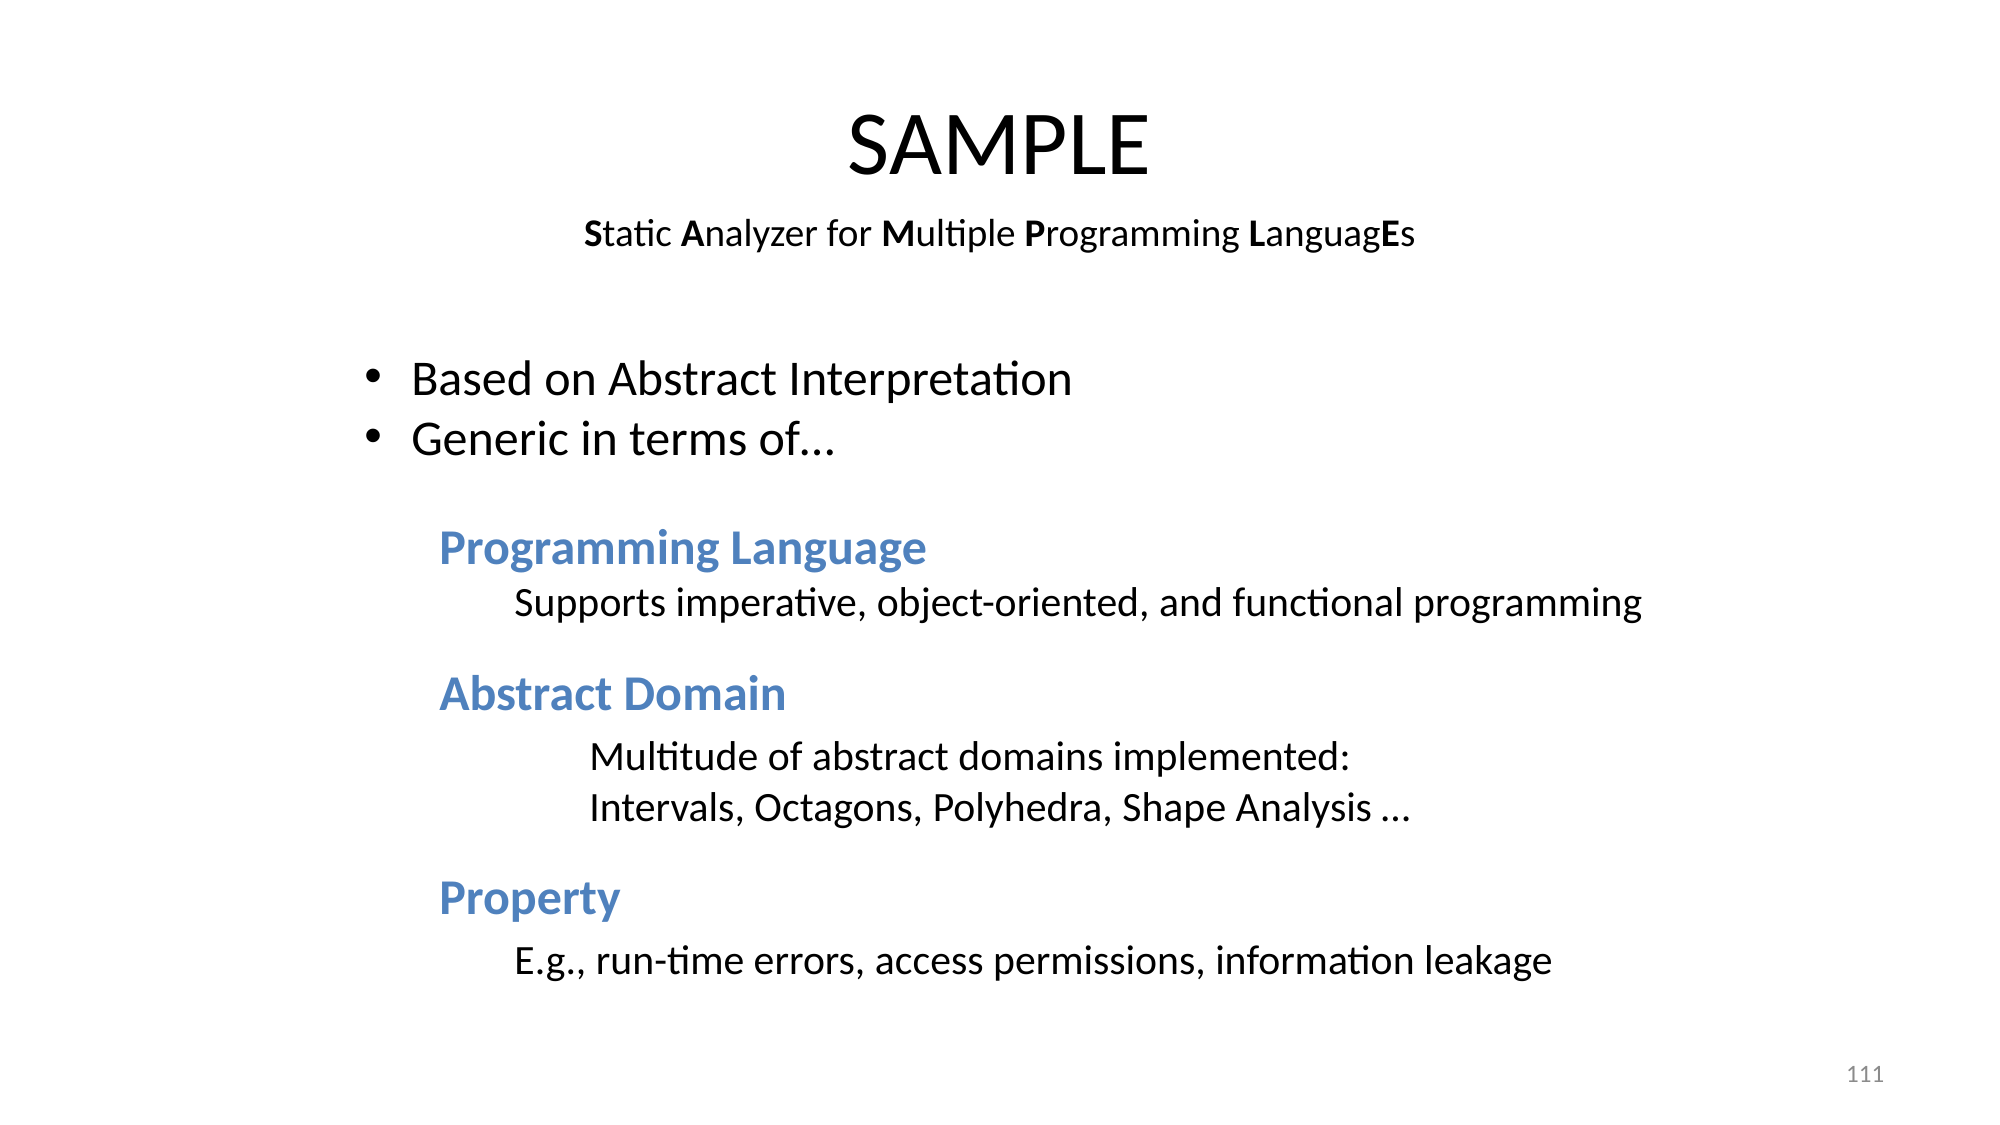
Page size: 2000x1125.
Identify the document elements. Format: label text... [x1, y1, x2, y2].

text_box Based on Abstract Interpretation Generic in terms of… Programming Language Supports imperative, object-oriented, and functional programming Abstract Domain Multitude of abstract domains implemented: Intervals, Octagons, Polyhedra, Shape Analysis … Property E.g., run-time errors, access permissions, information leakage [349, 337, 1713, 993]
list Static Analyzer for Multiple Programming LanguagEs [324, 200, 1675, 263]
slide_number 111 [1432, 1042, 1900, 1103]
title SAMPLE [324, 75, 1675, 200]
